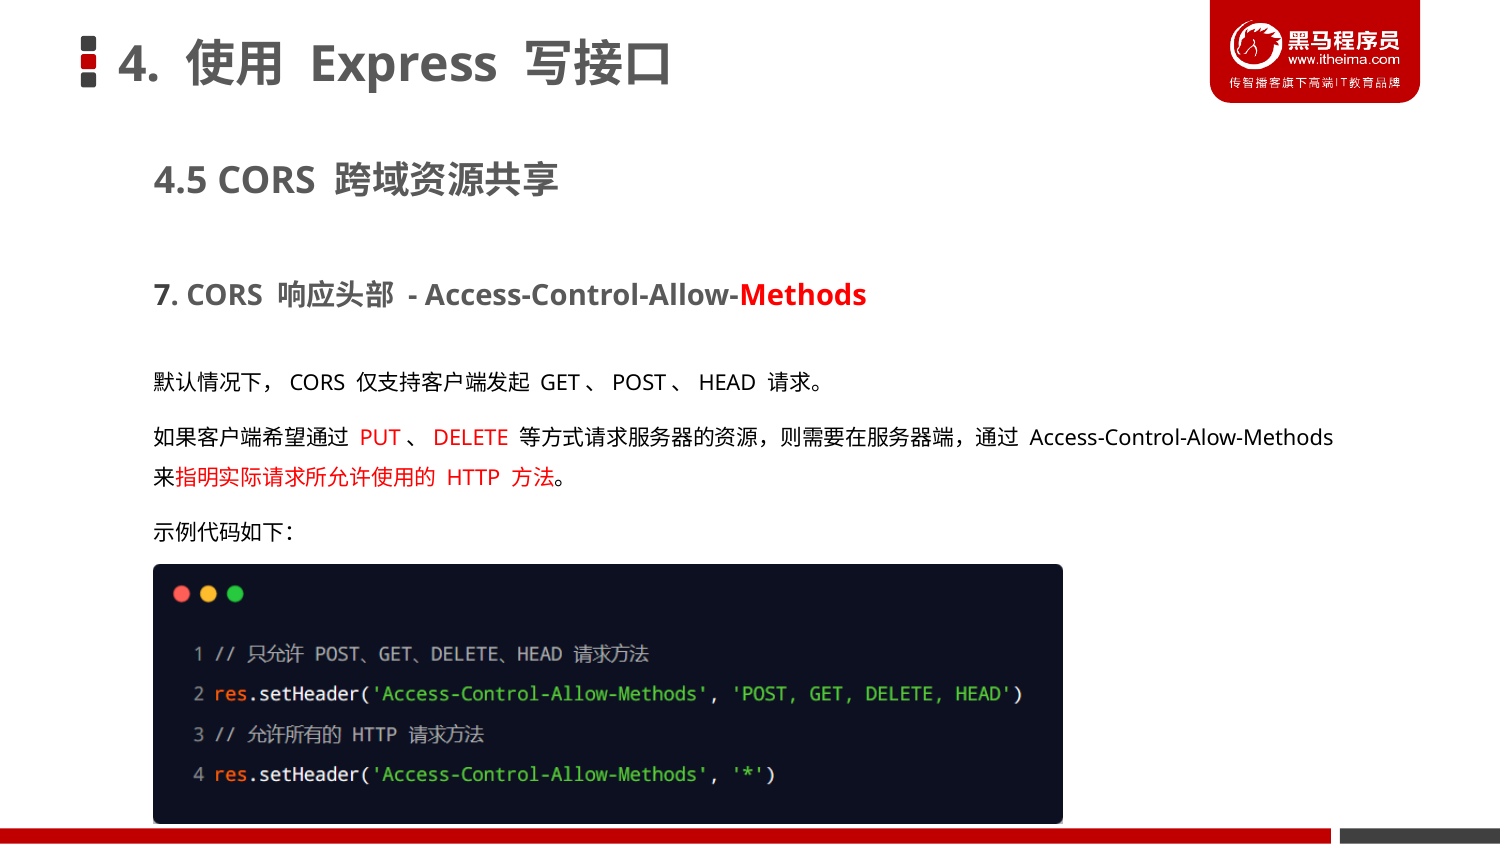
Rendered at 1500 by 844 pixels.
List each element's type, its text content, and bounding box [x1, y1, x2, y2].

title 4. 使用 Express 写接口 [103, 0, 1209, 130]
picture [153, 564, 1063, 824]
list 默认情况下，CORS 仅支持客户端发起 GET、POST、HEAD 请求。 如果客户端希望通过 PUT、DELETE 等方式请求服务器的资源，则需要在服务器端，通过 Access-Control-Alow-Methods来指明实际请求所允许使用的 HTTP 方法。 示例代码如下： [139, 348, 1355, 562]
picture [1211, 11, 1419, 97]
text_box 7. CORS 响应头部 - Access-Control-Allow-Methods [139, 273, 1204, 320]
list 4.5 CORS 跨域资源共享 [139, 153, 1209, 243]
